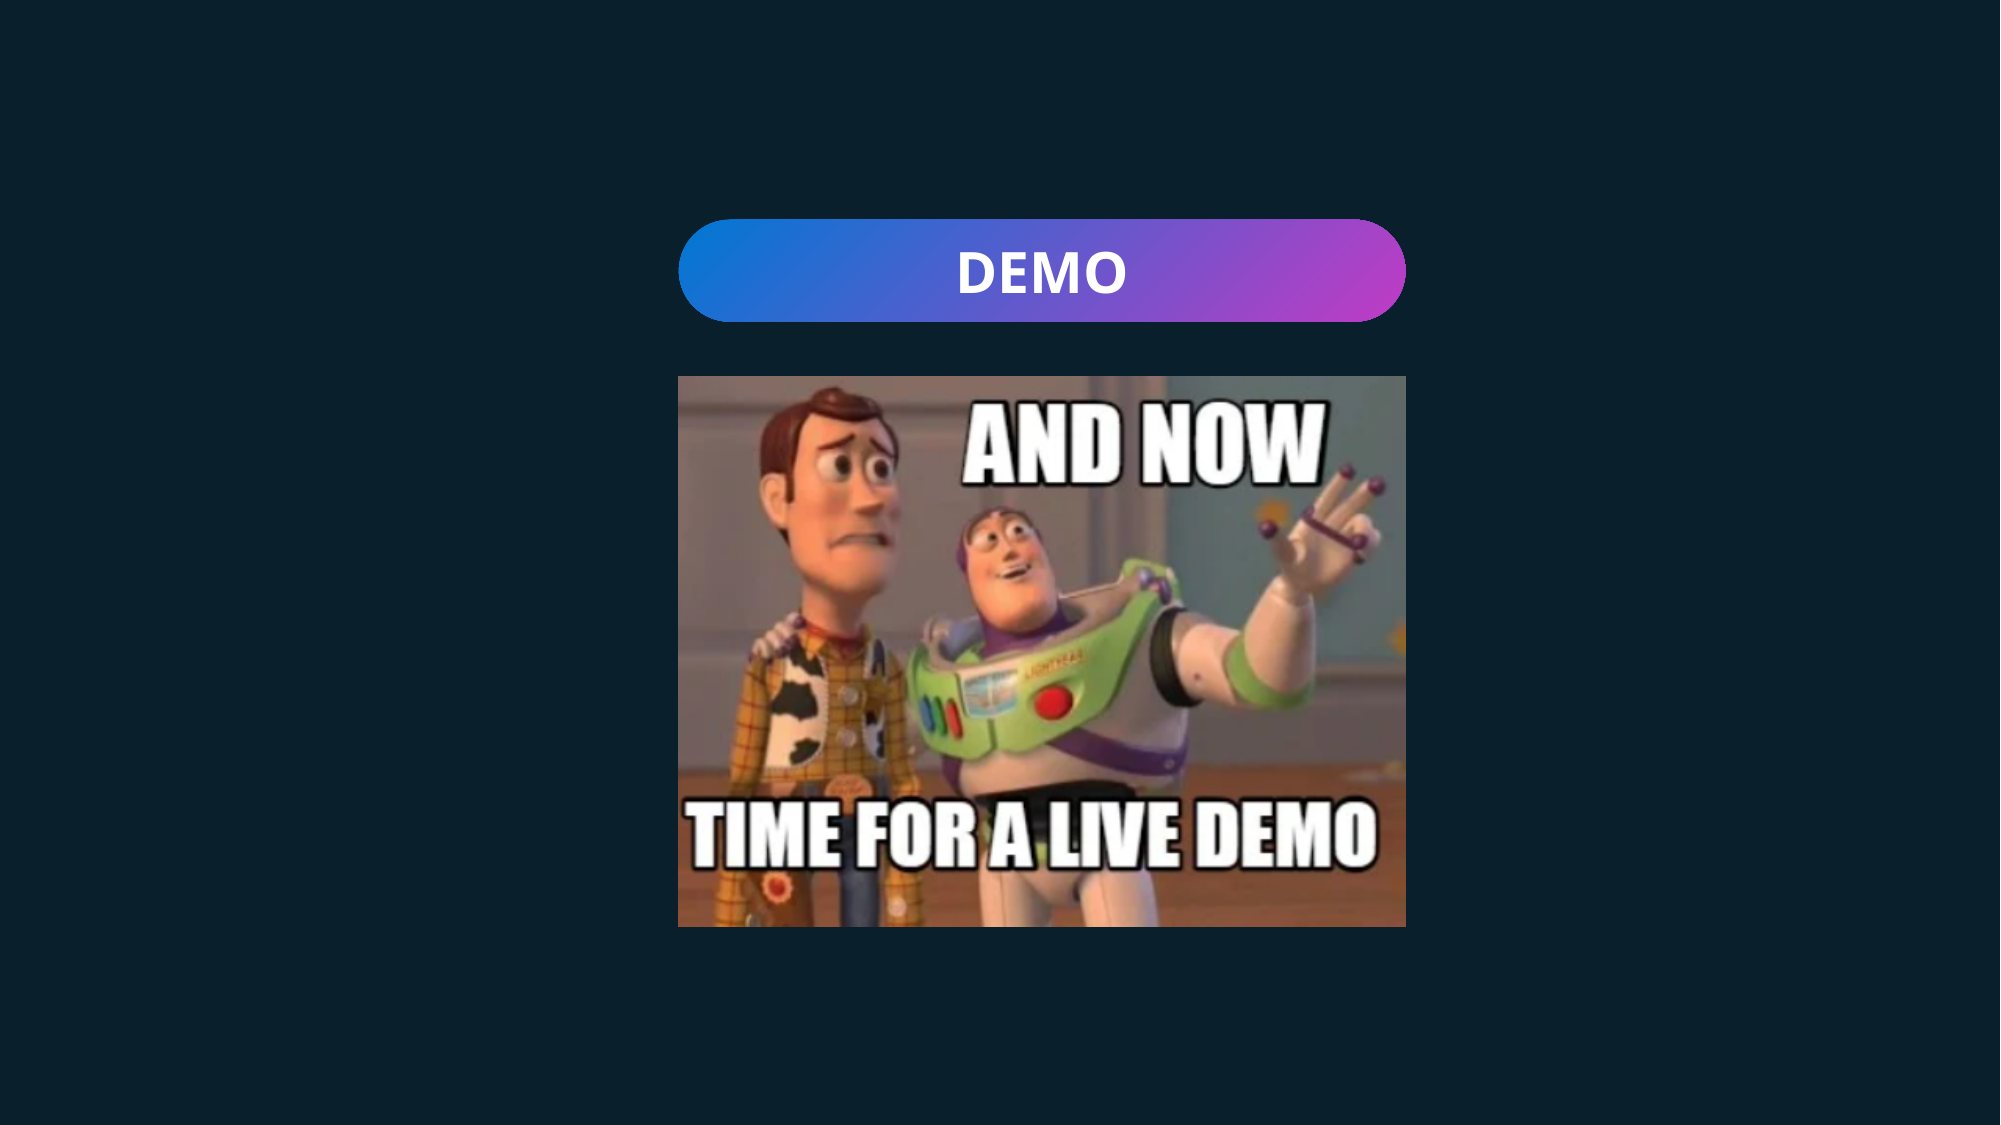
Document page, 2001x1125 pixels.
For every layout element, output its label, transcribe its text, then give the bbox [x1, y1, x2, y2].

text_box DEMO [678, 219, 1406, 322]
picture [678, 376, 1406, 927]
